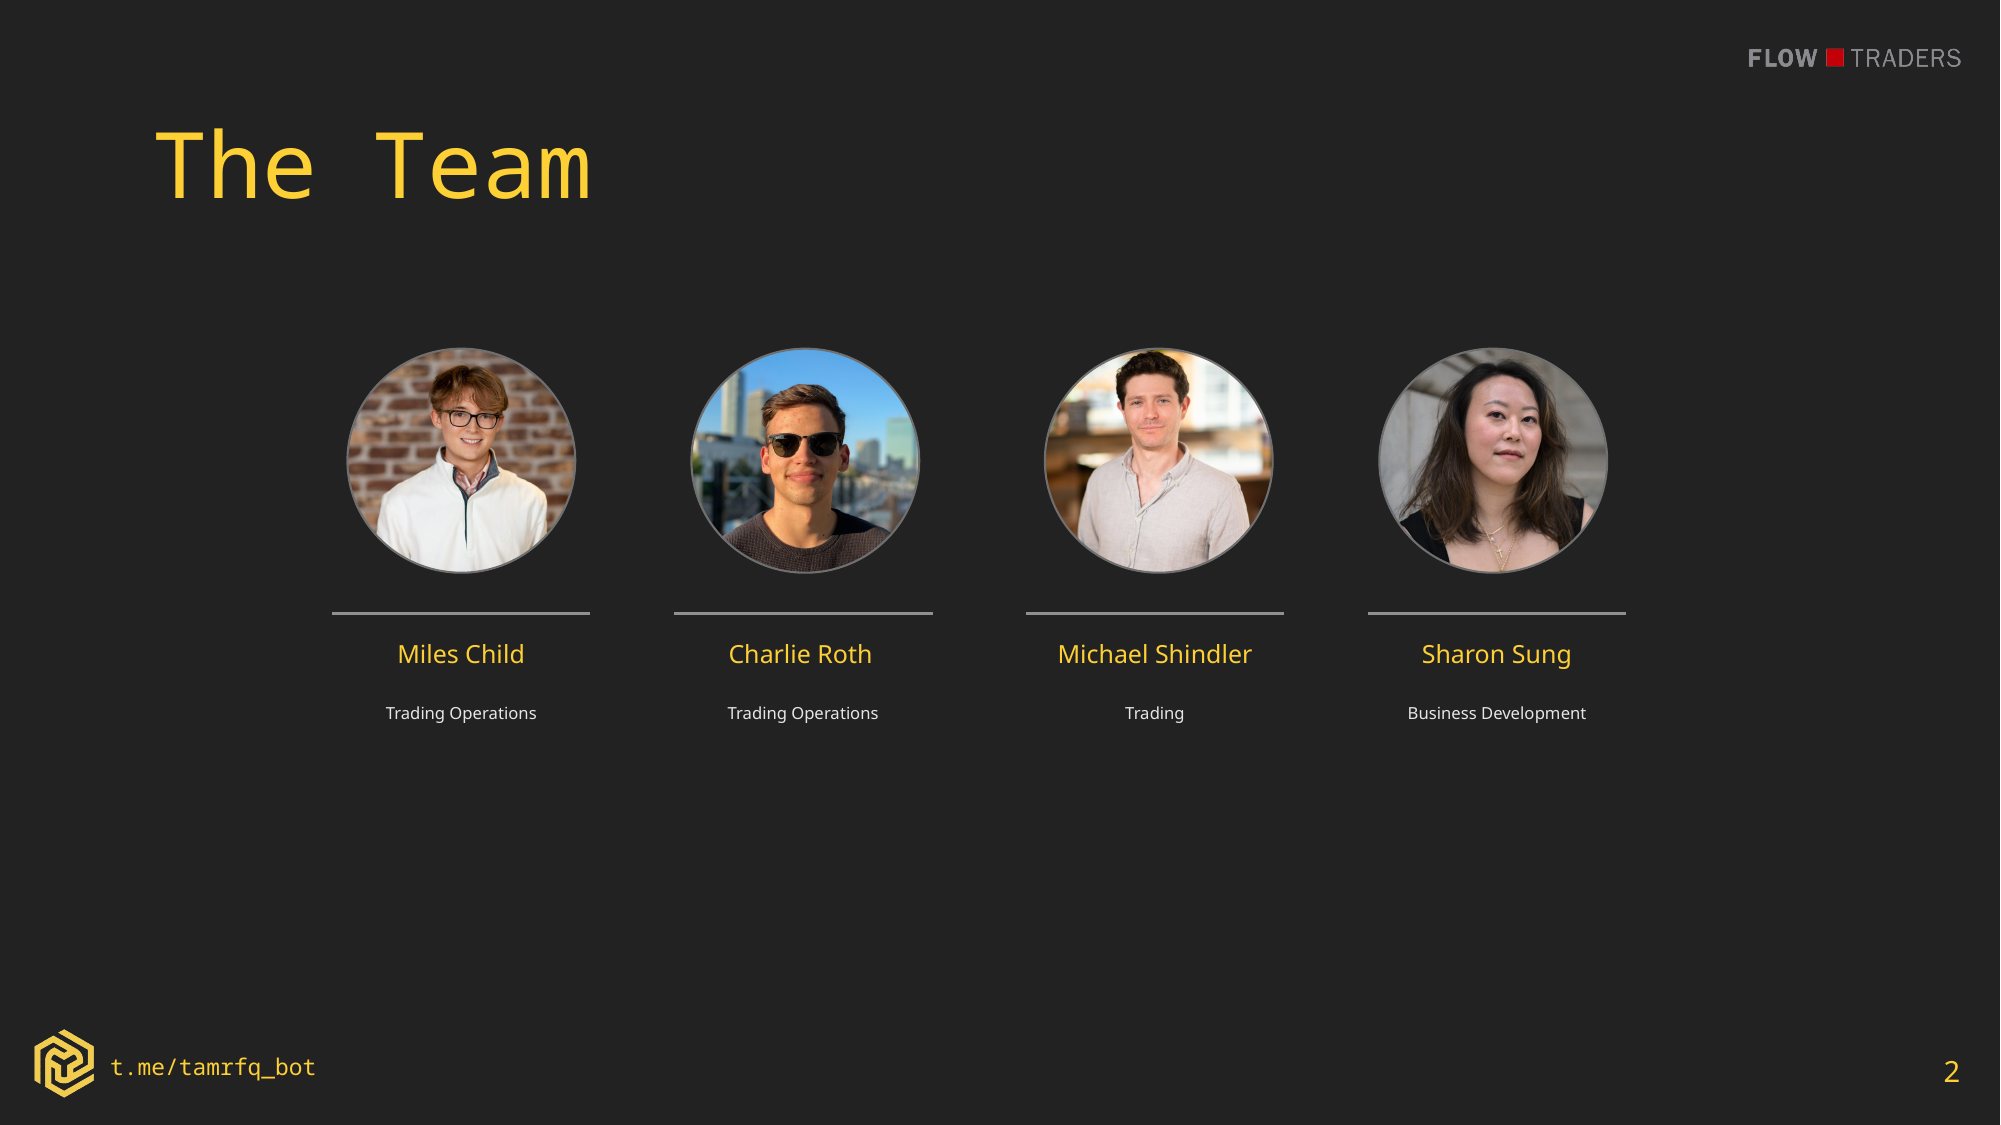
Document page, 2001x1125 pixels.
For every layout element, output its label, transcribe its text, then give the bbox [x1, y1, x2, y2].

text_box [1378, 347, 1609, 574]
text_box Charlie Roth [686, 631, 915, 677]
title The Team [137, 59, 1863, 278]
text_box Trading [1041, 695, 1269, 730]
text_box Business Development [1383, 695, 1611, 730]
text_box Trading Operations [347, 695, 576, 730]
text_box Michael Shindler [1025, 631, 1285, 677]
text_box Miles Child [347, 631, 576, 677]
text_box Trading Operations [689, 695, 918, 730]
text_box [1043, 347, 1274, 574]
text_box [346, 347, 577, 574]
slide_number 2 [1862, 1046, 1975, 1106]
picture [23, 1025, 102, 1103]
text_box [690, 347, 921, 574]
text_box Sharon Sung [1383, 631, 1611, 677]
picture [1734, 0, 1975, 121]
